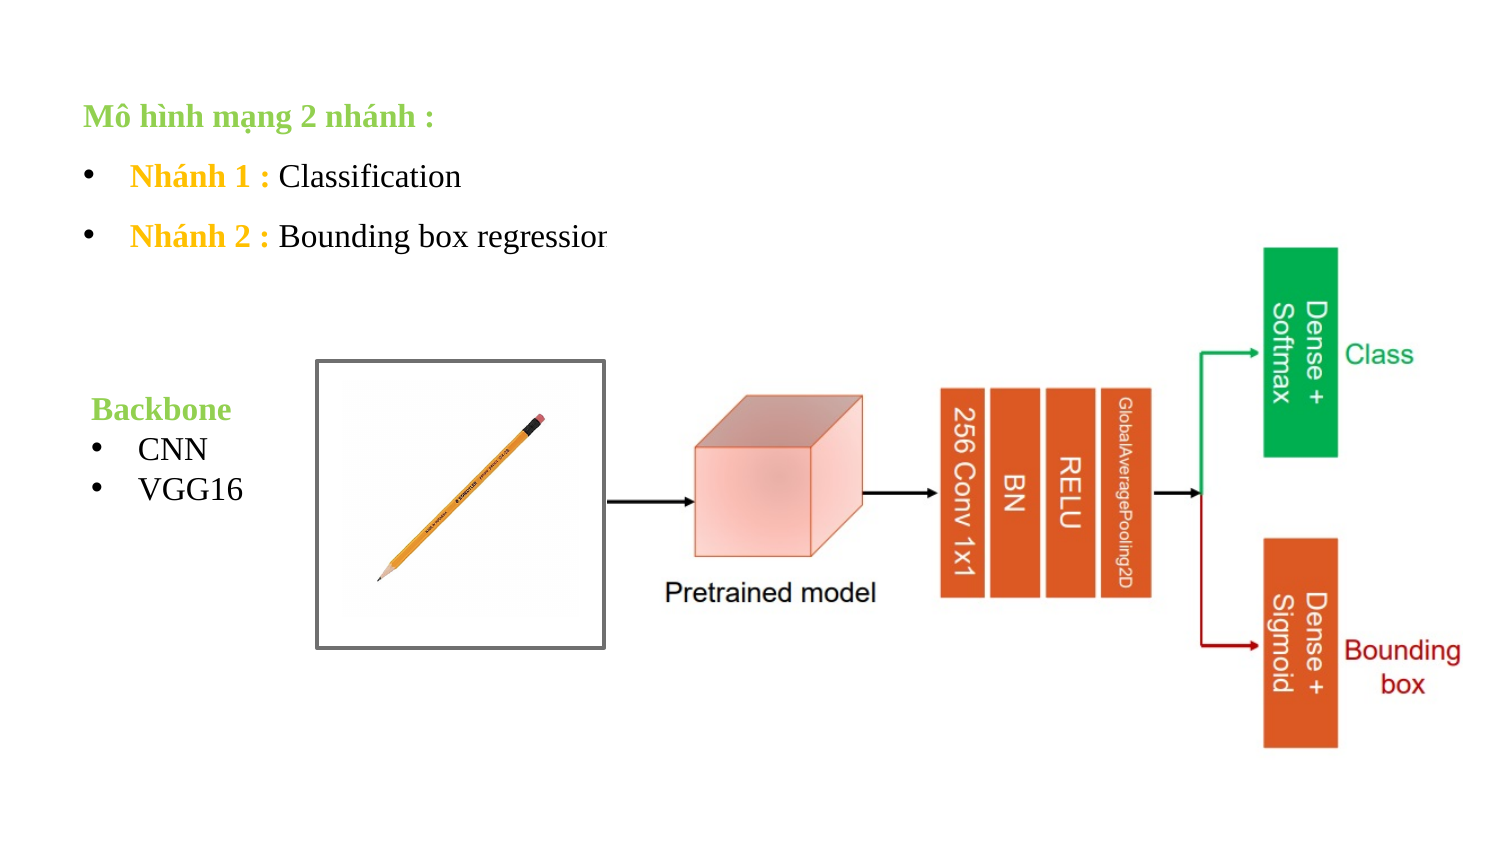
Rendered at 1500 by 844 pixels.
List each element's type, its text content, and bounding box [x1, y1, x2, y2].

picture [606, 216, 1463, 793]
text_box Mô hình mạng 2 nhánh : Nhánh 1 : Classification Nhánh 2 : Bounding box regression [68, 66, 738, 262]
text_box Backbone CNN VGG16 [76, 380, 316, 515]
text_box [315, 359, 601, 650]
picture [342, 379, 579, 617]
